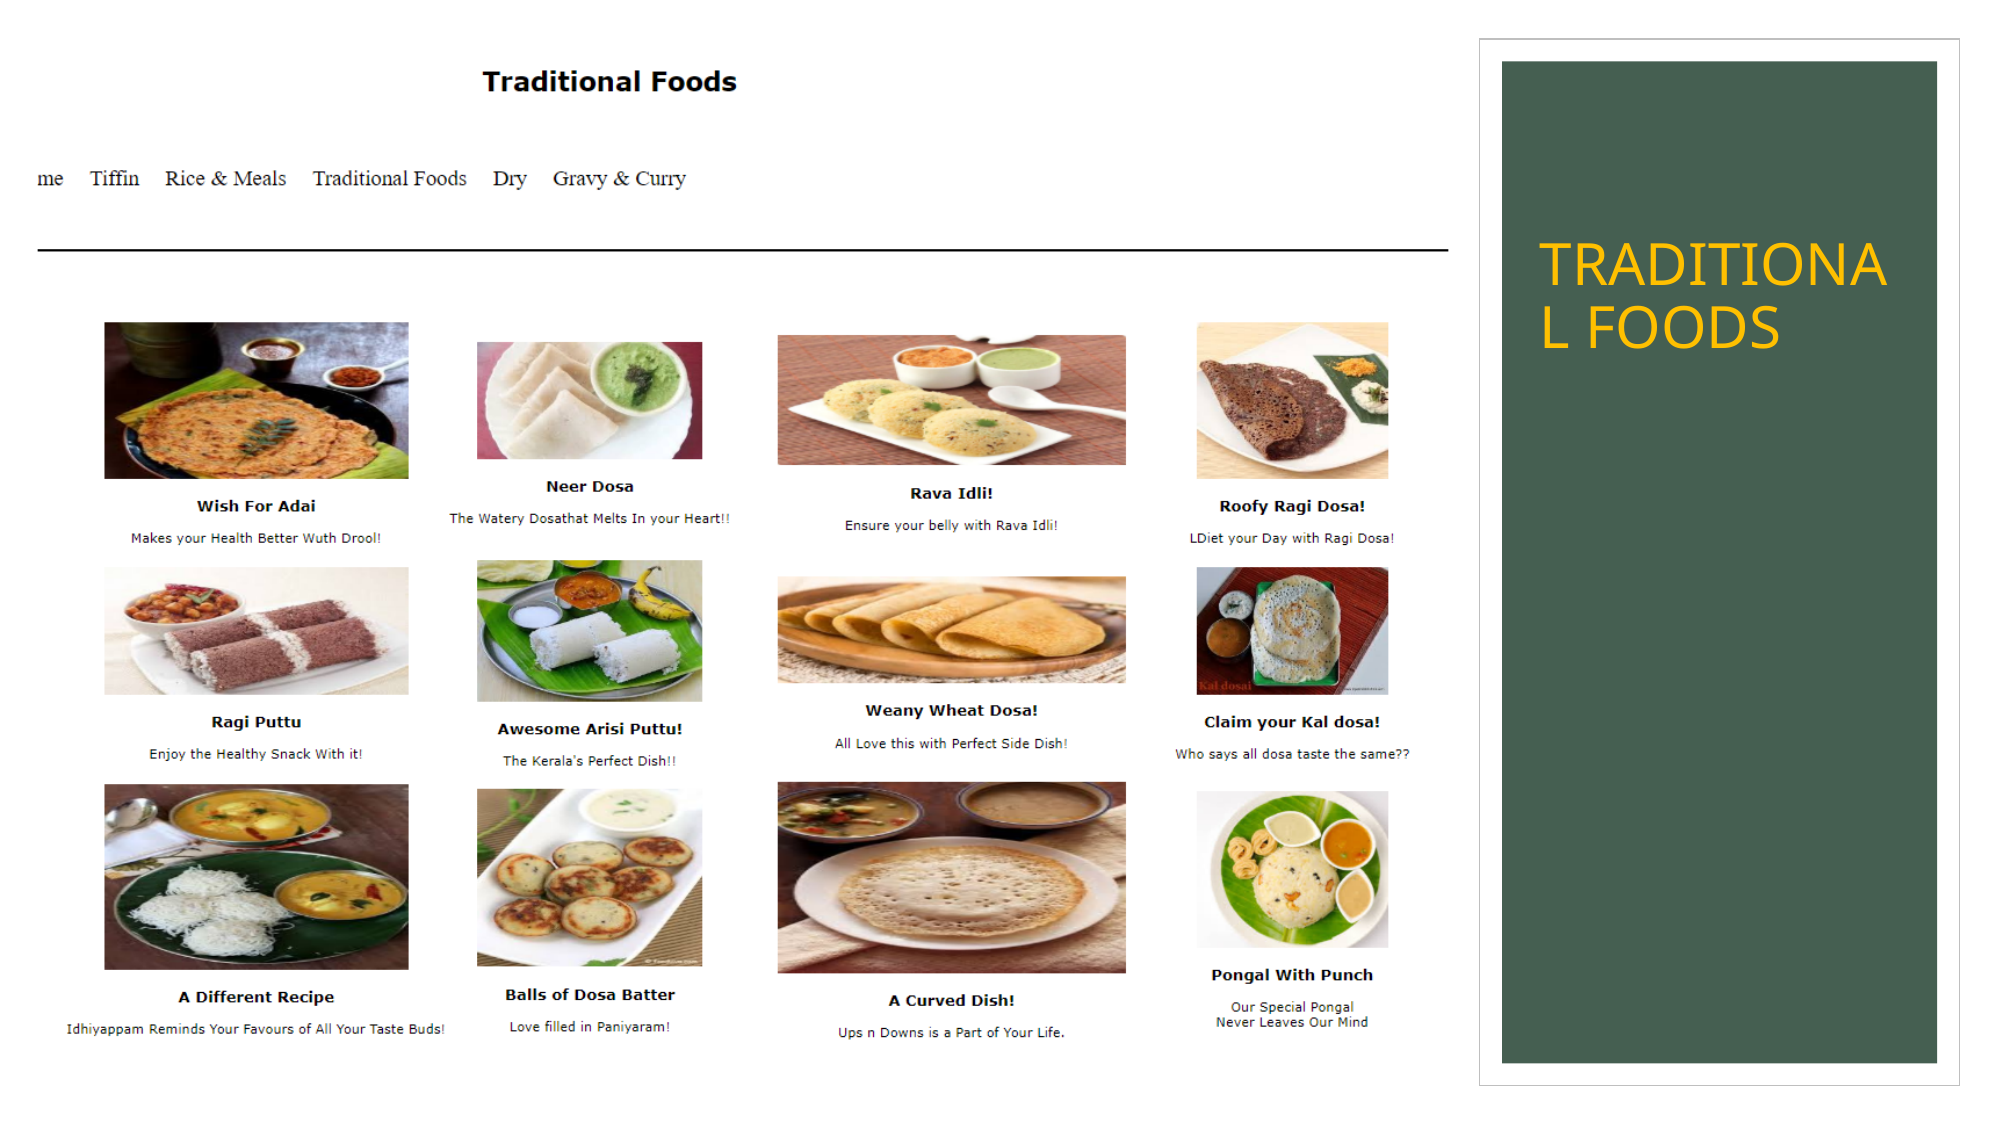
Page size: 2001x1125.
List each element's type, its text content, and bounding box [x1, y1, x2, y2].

title TRADITIONAL FOODS [1524, 98, 1924, 369]
picture [37, 38, 1449, 1086]
